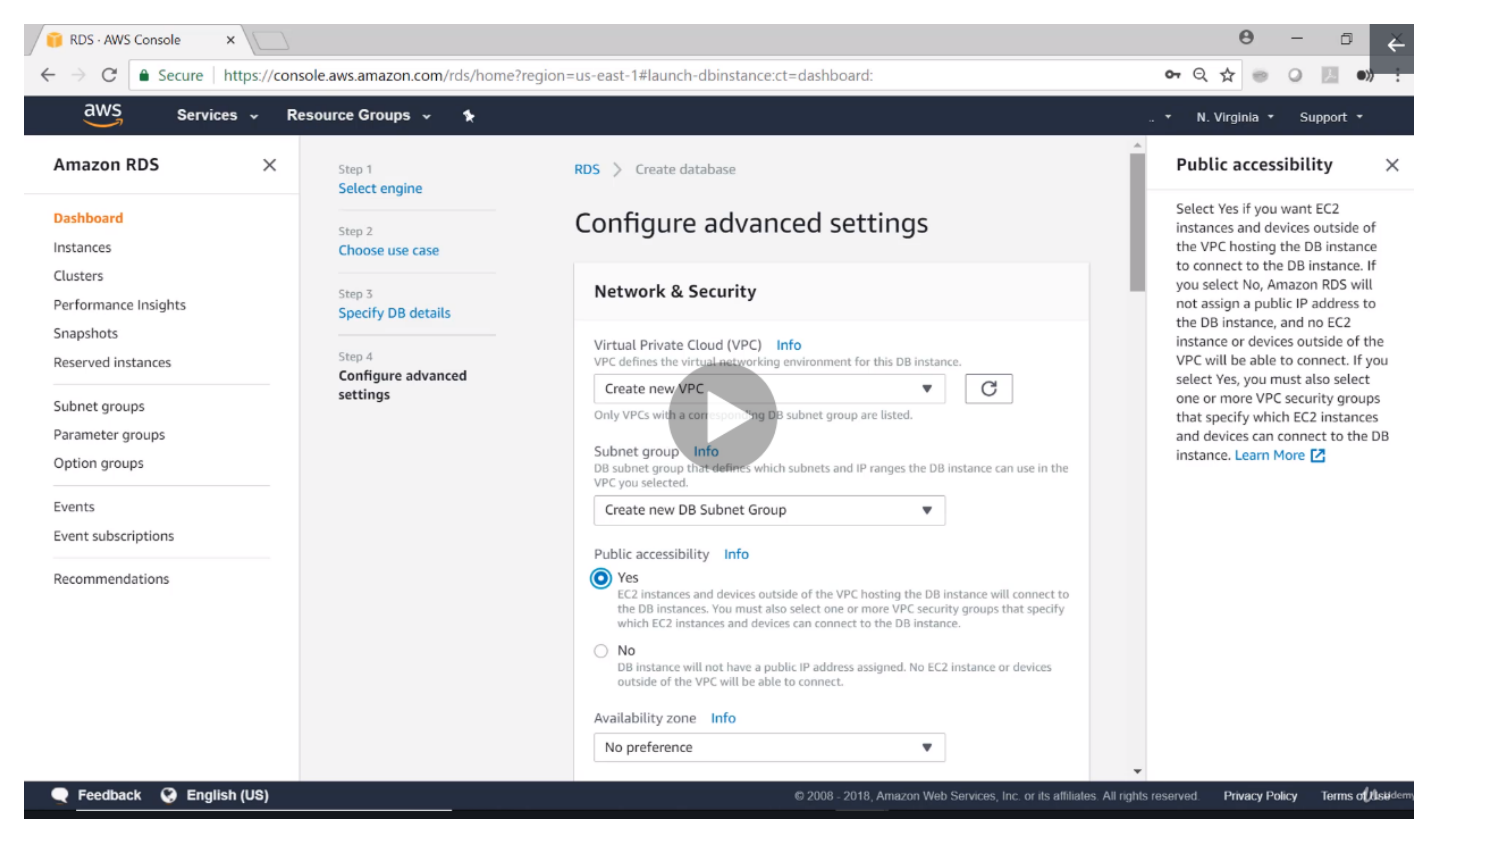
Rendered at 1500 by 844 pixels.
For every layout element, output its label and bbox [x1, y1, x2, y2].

picture [24, 24, 1415, 819]
